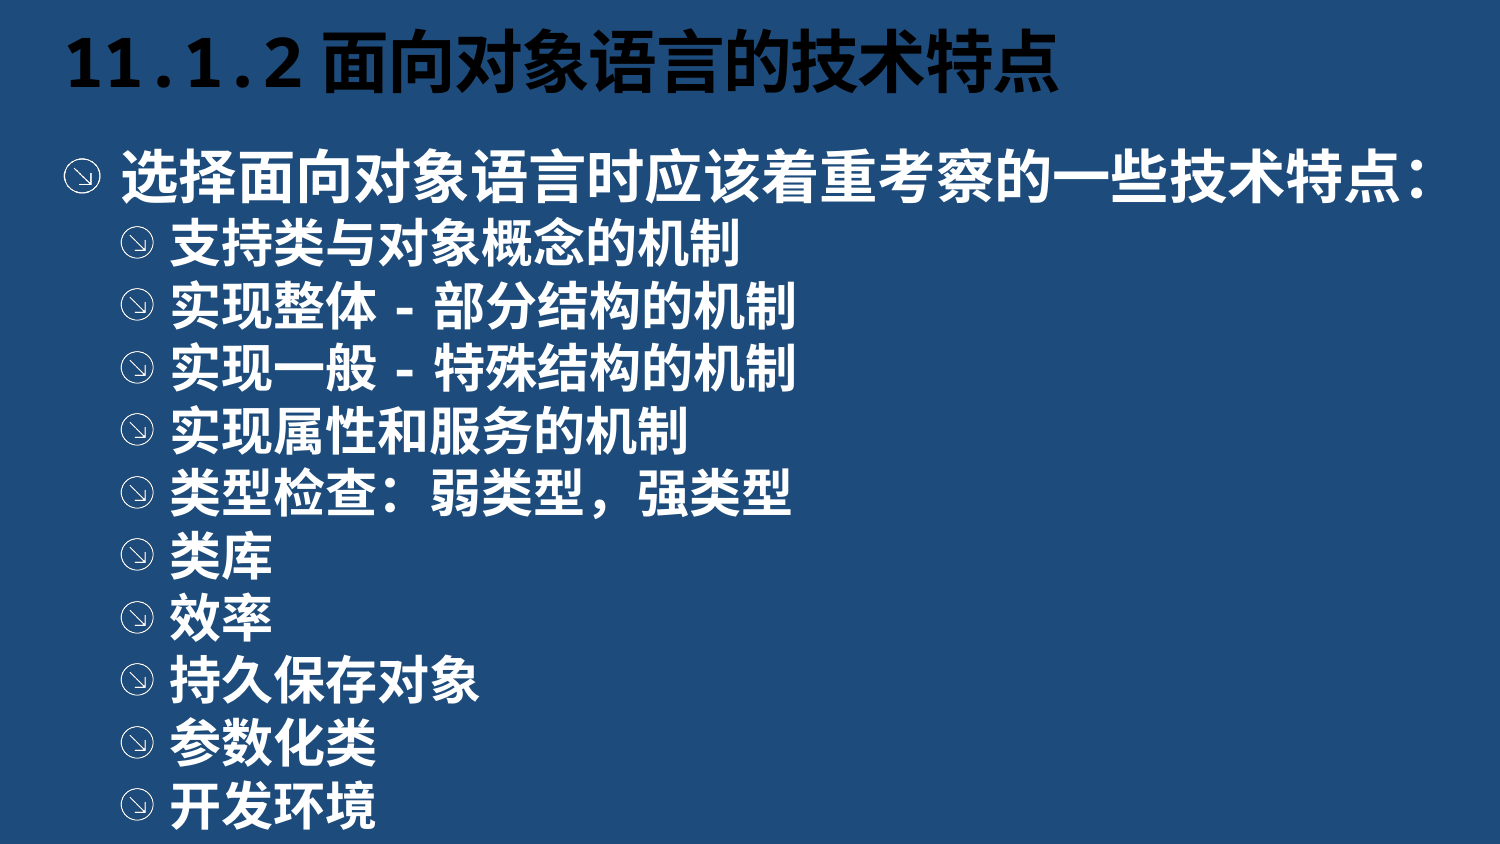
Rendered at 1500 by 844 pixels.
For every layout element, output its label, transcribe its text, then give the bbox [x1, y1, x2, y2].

picture [120, 787, 154, 821]
picture [120, 225, 154, 259]
picture [120, 475, 154, 509]
picture [120, 725, 154, 759]
picture [120, 287, 154, 321]
picture [120, 350, 154, 384]
picture [120, 600, 154, 634]
picture [120, 662, 154, 696]
title 11.1.2面向对象语言的技术特点 [63, 28, 1436, 104]
picture [63, 157, 101, 194]
picture [120, 412, 154, 446]
picture [120, 537, 154, 571]
list 选择面向对象语言时应该着重考察的一些技术特点： 支持类与对象概念的机制 实现整体-部分结构的机制 实现一般-特殊结构的机制 实现属性和服务的机制 类型检查：弱类型，强类型 类库 效率 持久保存对象 参数化类 开发环境 [63, 140, 1436, 843]
